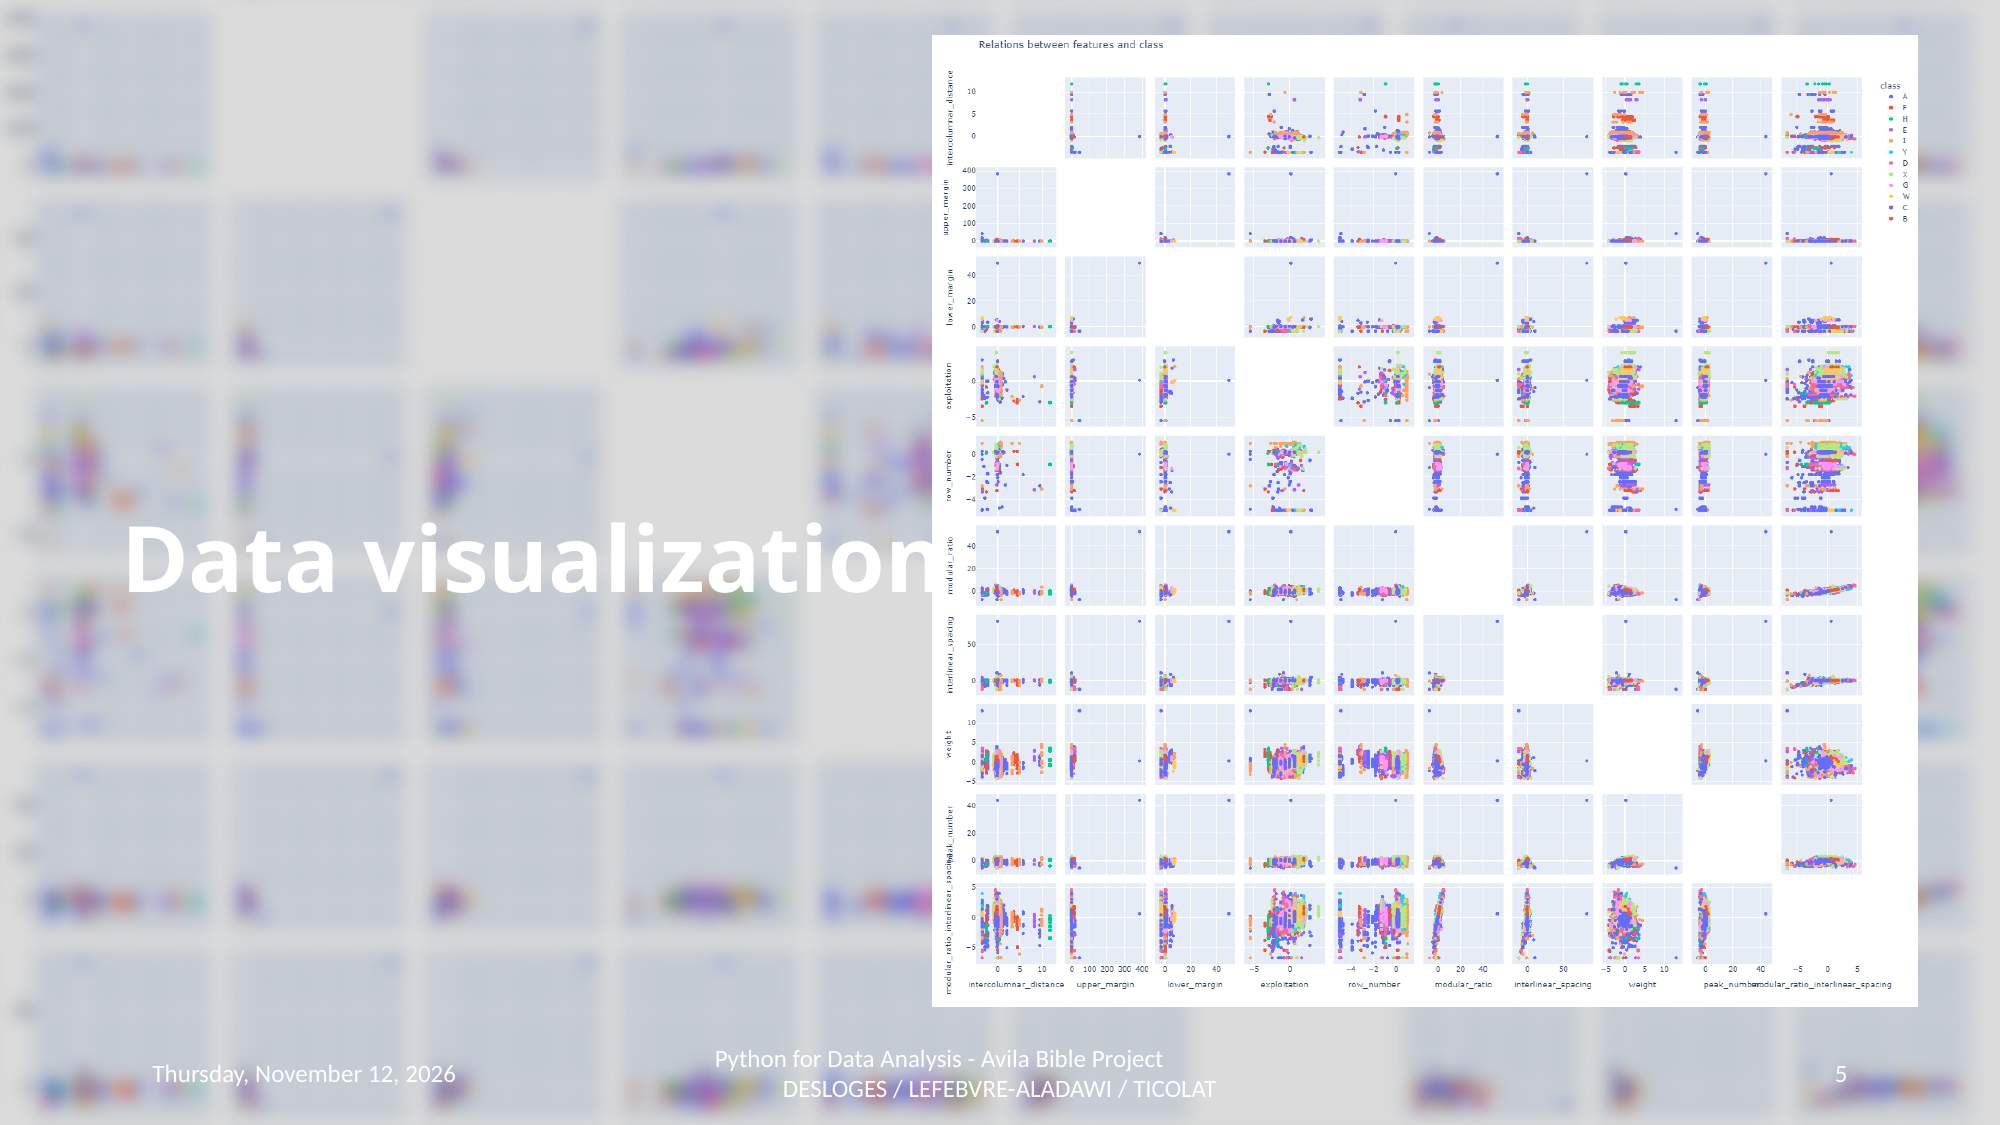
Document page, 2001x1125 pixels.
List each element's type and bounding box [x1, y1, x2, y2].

list [932, 35, 1918, 1007]
picture [0, 0, 2000, 1125]
